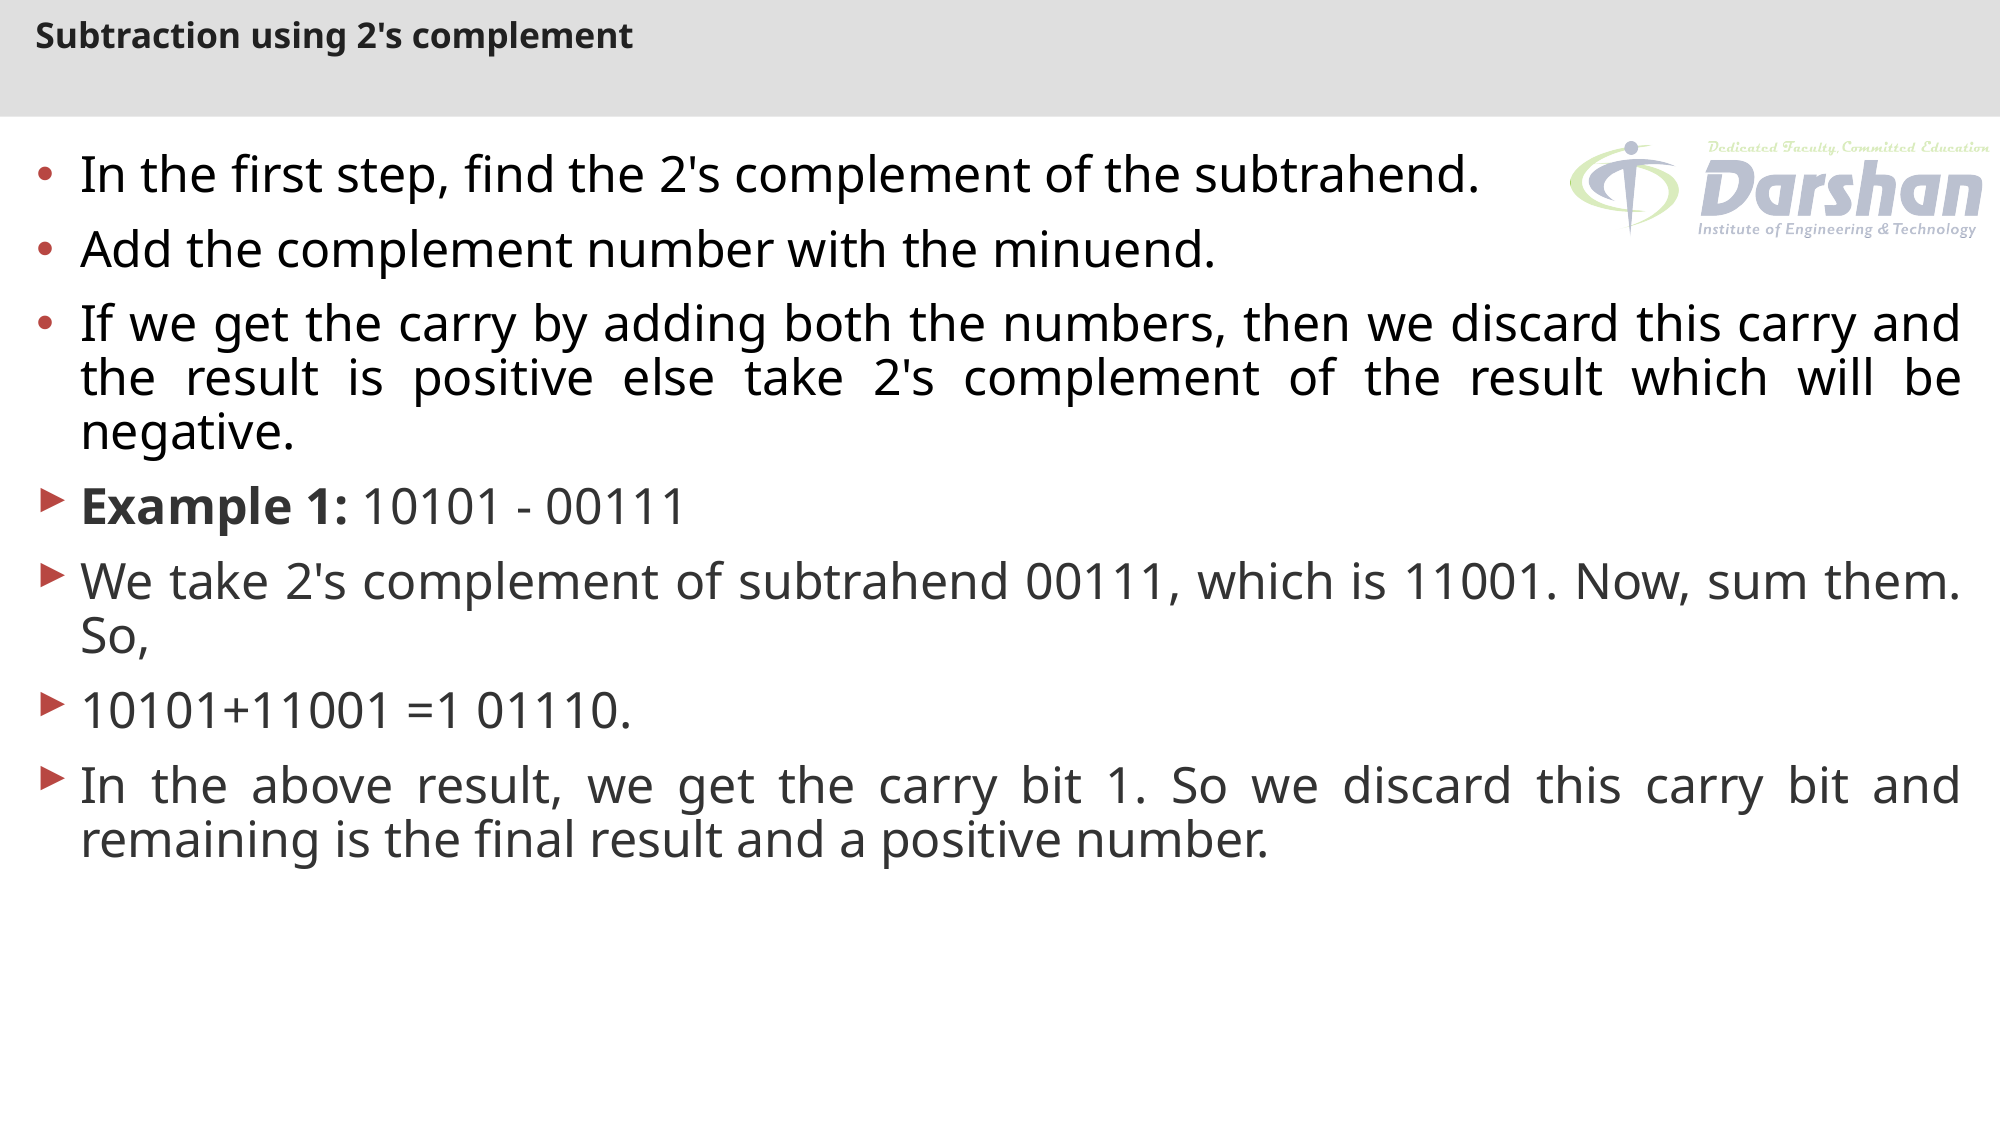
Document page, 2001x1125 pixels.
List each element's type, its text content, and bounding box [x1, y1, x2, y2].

text_box 1 [1979, 141, 1990, 238]
title Subtraction using 2's complement [0, 0, 2000, 117]
list In the first step, find the 2's complement of the subtrahend. Add the complement number with the minuend. If we get the carry by adding both the numbers, then we discard this carry and the result is positive else take 2's complement of the result which will be negative. Example 1: 10101 - 00111 We take 2's complement of subtrahend 00111, which is 11001. Now, sum them. So, 10101+11001 =1 01110. In the above result, we get the carry bit 1. So we discard this carry bit and remaining is the final result and a positive number. [21, 141, 1979, 1059]
